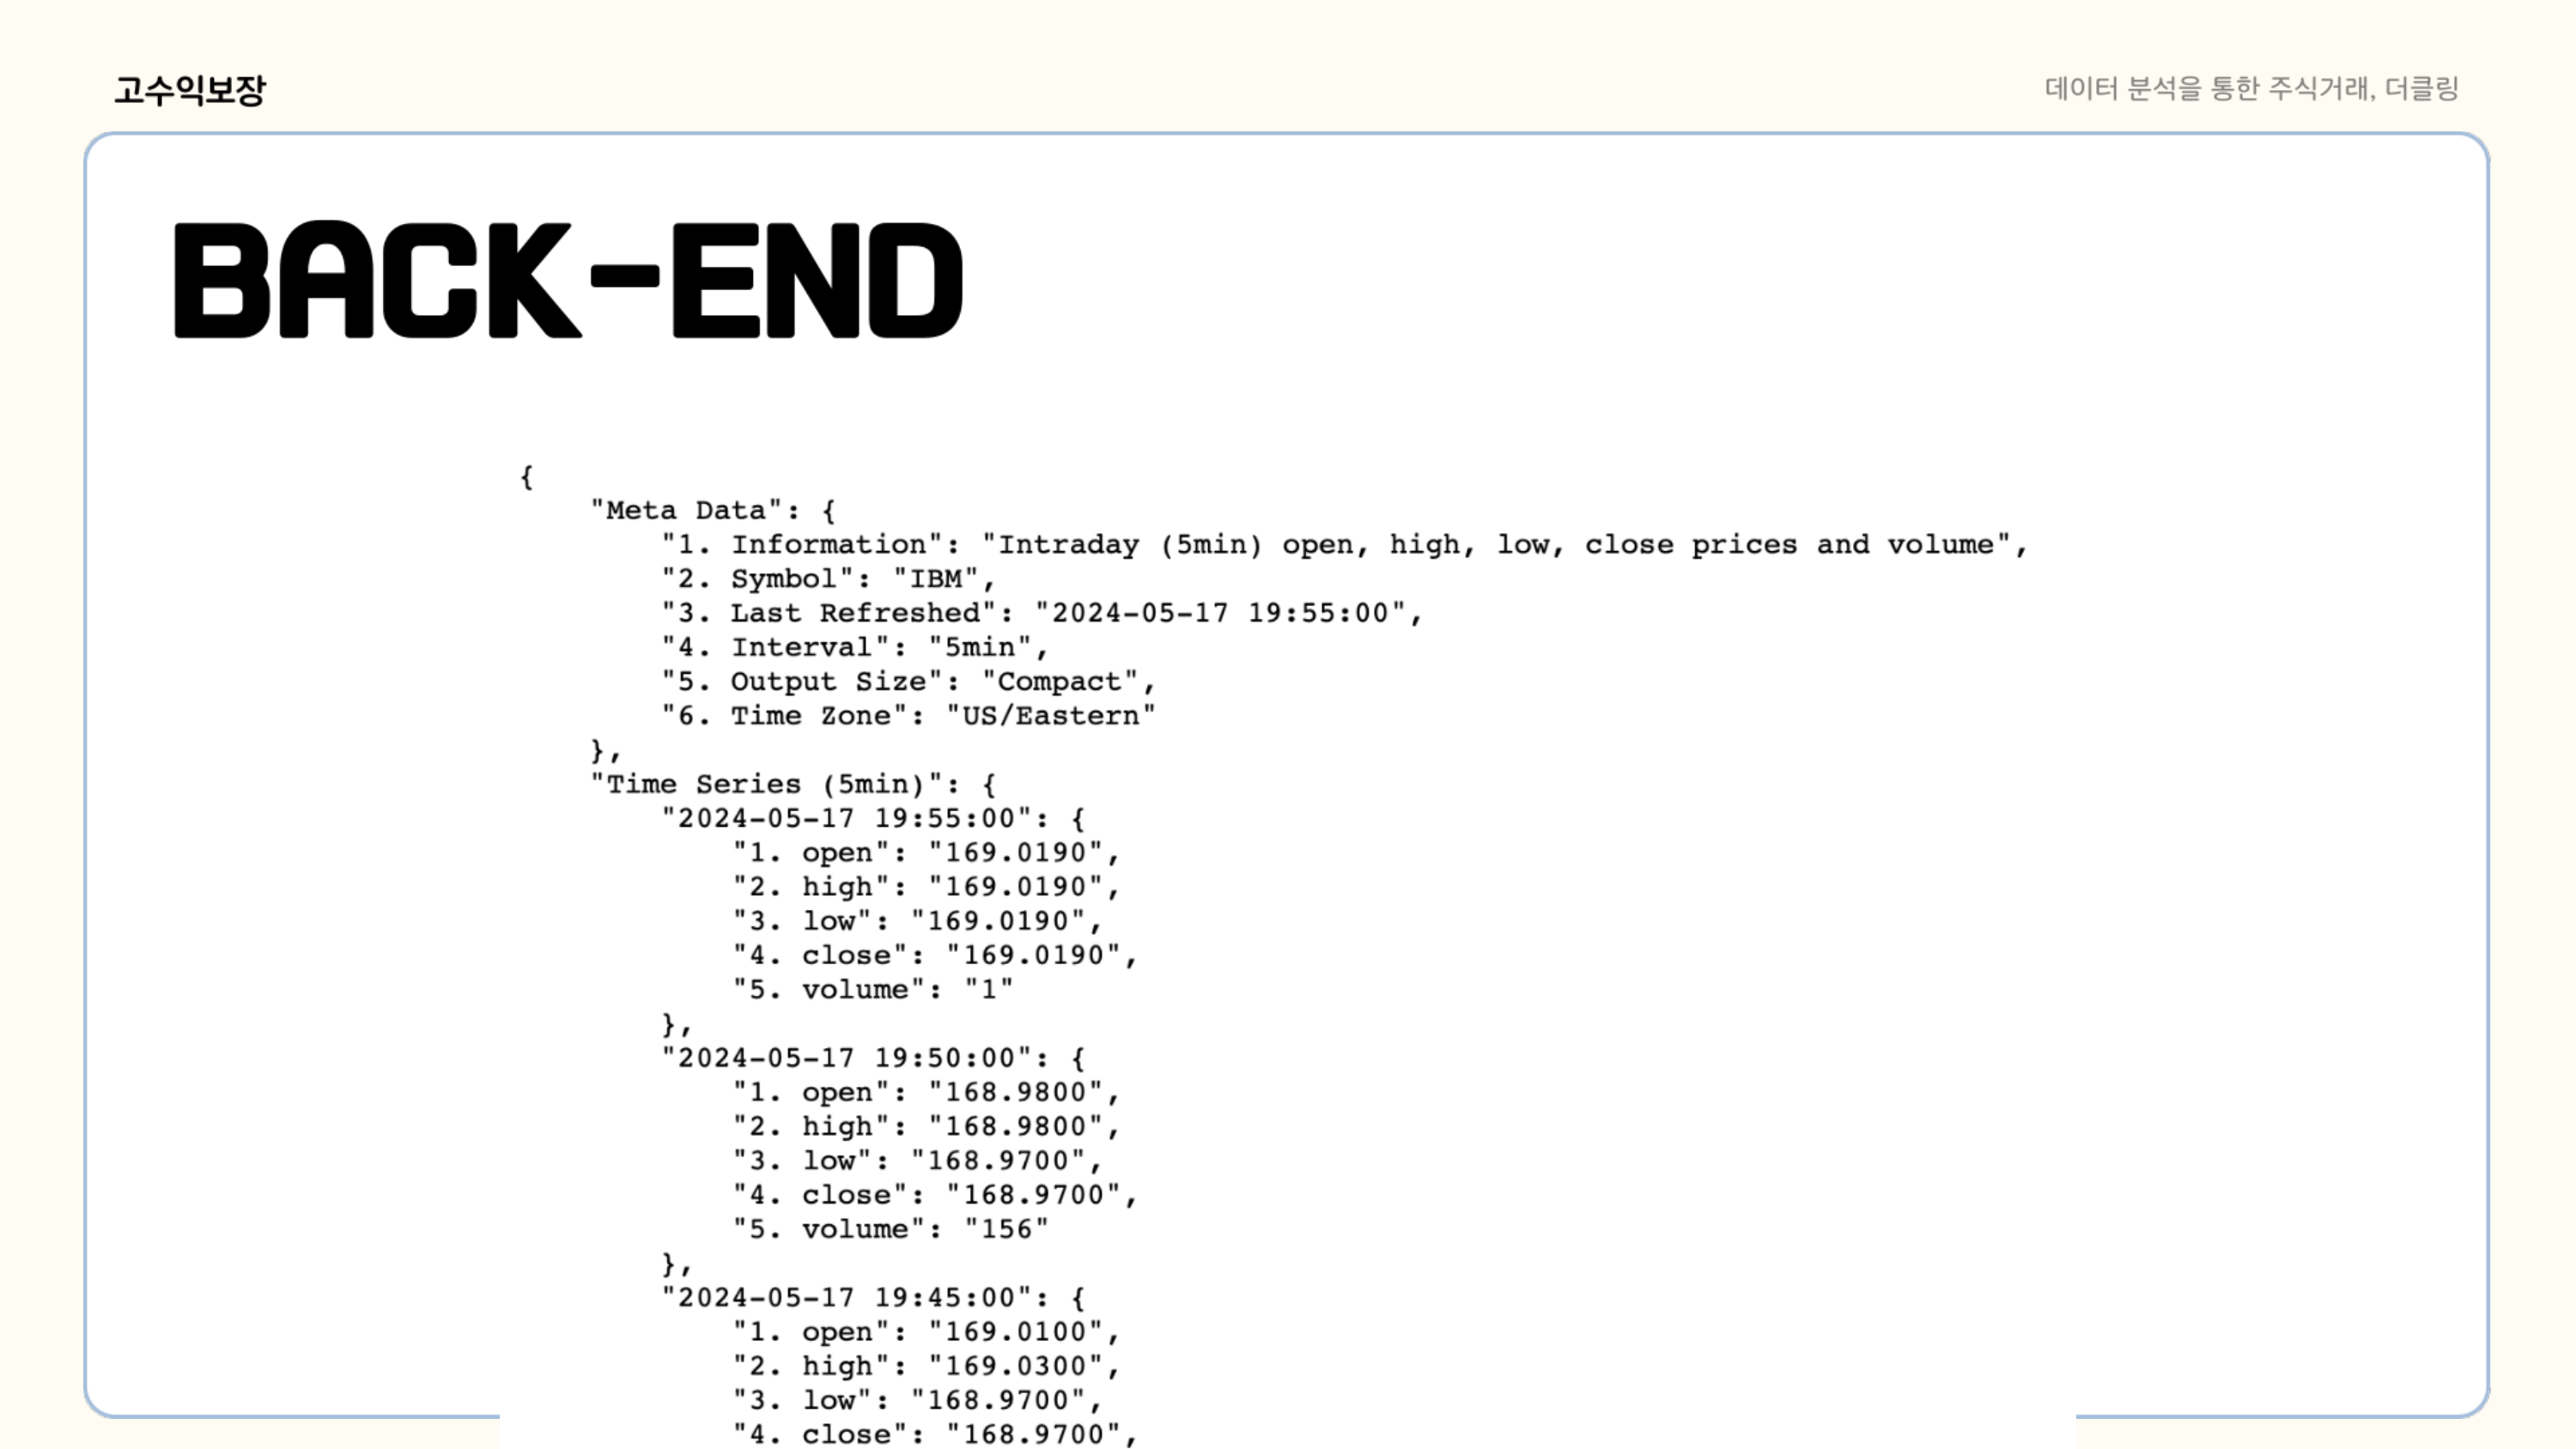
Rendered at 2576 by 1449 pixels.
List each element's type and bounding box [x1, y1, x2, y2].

picture [102, 58, 1101, 502]
text_box [1103, 130, 2493, 1420]
text_box [83, 130, 493, 1420]
picture [1697, 59, 2576, 133]
text_box [499, 444, 2076, 1449]
